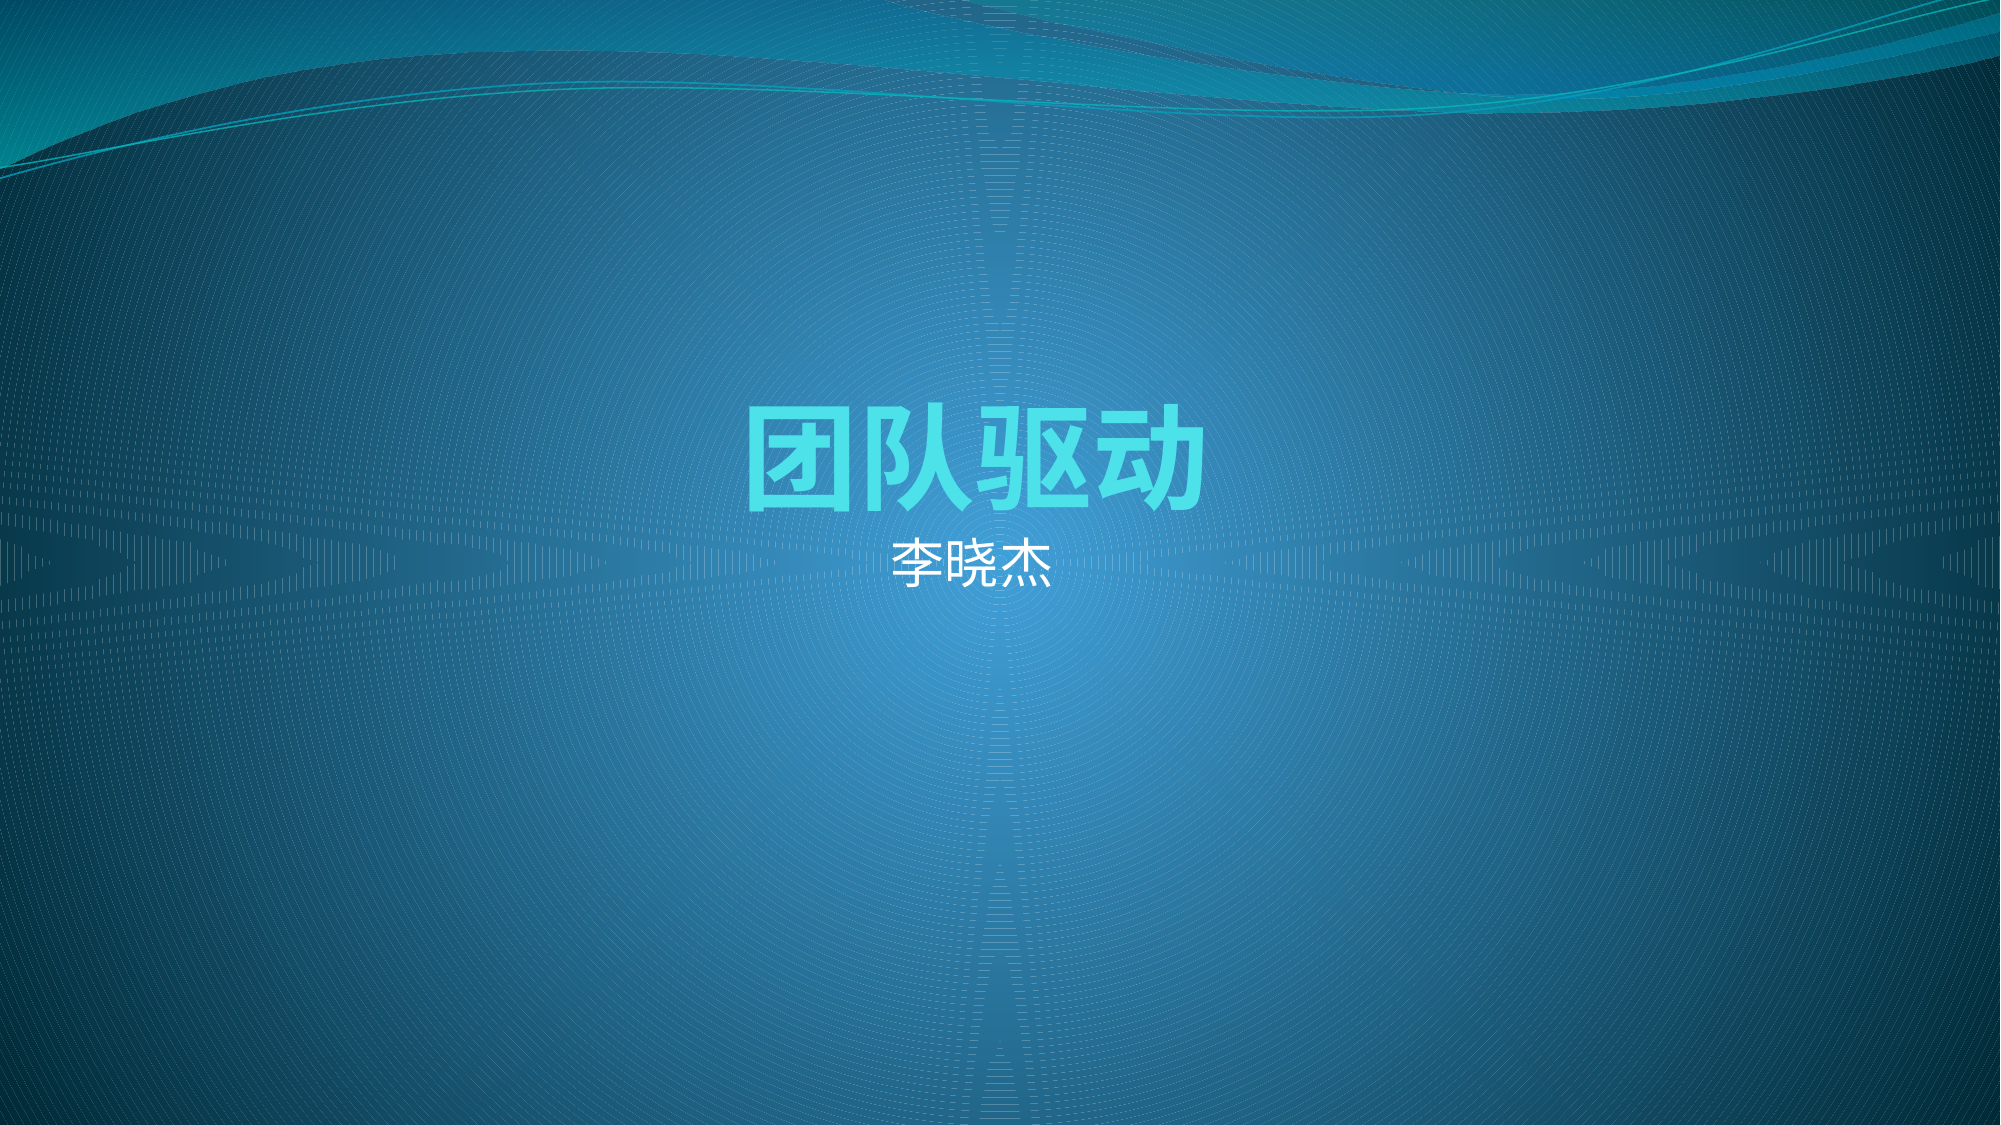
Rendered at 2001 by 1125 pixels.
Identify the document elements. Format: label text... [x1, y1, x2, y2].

title 团队驱动 [116, 224, 1835, 526]
subtitle 李晓杰 [116, 529, 1836, 818]
